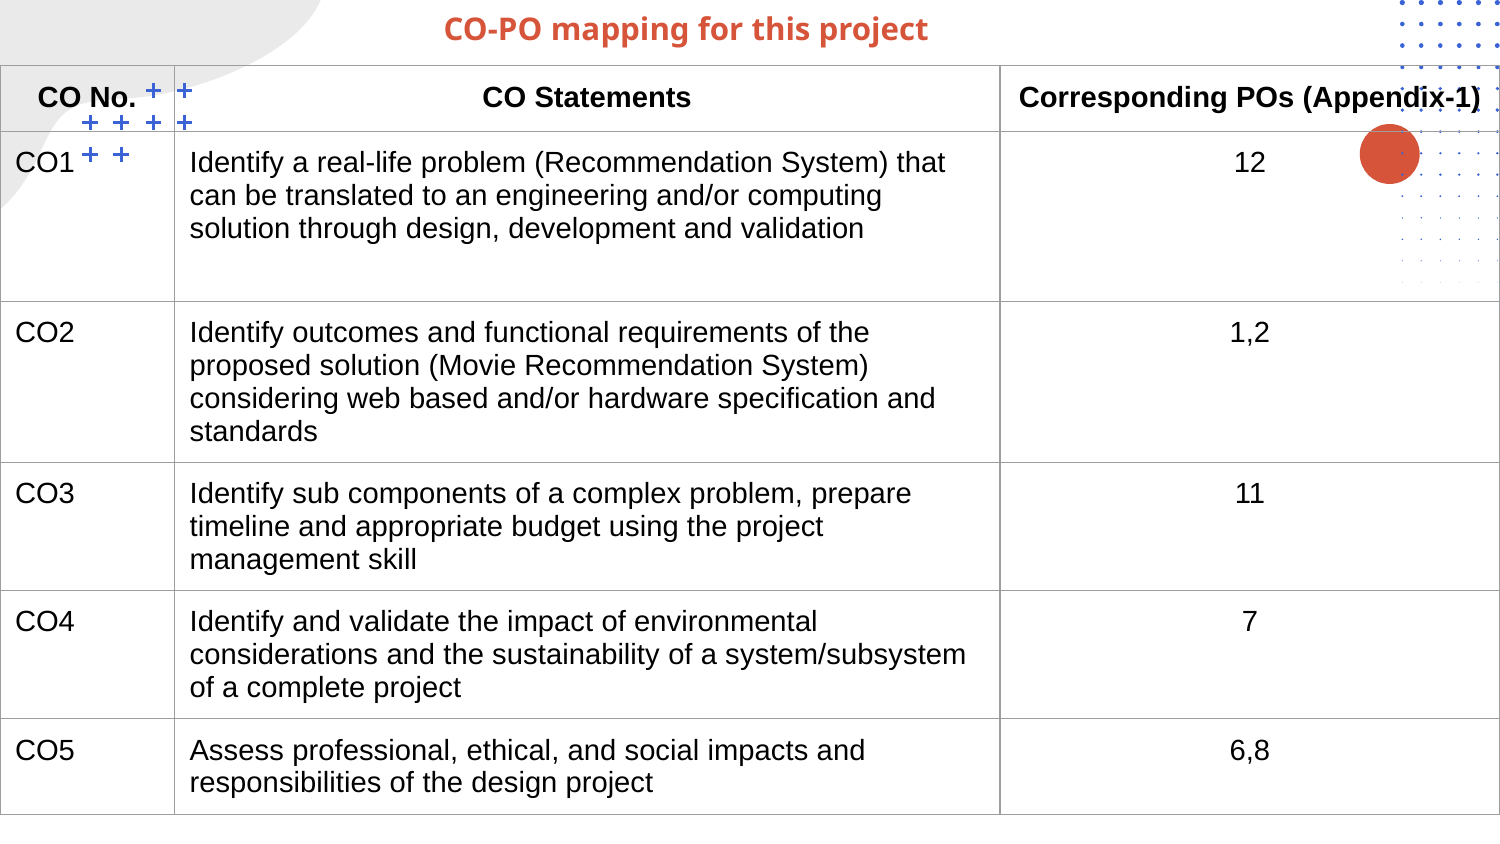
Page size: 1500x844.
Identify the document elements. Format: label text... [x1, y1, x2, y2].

table_cell 7 [1001, 591, 1499, 718]
table_cell CO1 [1, 132, 174, 301]
table_cell 11 [1001, 463, 1499, 590]
table_cell Identify and validate the impact of environmental considerations and the sustainability of a system/subsystem of a complete project [175, 591, 999, 718]
table_cell CO2 [1, 302, 174, 462]
text_box CO-PO mapping for this project [428, 0, 1103, 100]
table_cell Identify a real-life problem (Recommendation System) that can be translated to an engineering and/or computing solution through design, development and validation [175, 132, 999, 301]
table_cell CO5 [1, 719, 174, 814]
table_cell 1,2 [1001, 302, 1499, 462]
table_header Corresponding POs (Appendix-1) [1001, 66, 1499, 131]
table_cell CO4 [1, 591, 174, 718]
table_cell 6,8 [1001, 719, 1499, 814]
table_cell Assess professional, ethical, and social impacts and responsibilities of the design project [175, 719, 999, 814]
table_cell CO3 [1, 463, 174, 590]
table_cell Identify outcomes and functional requirements of the proposed solution (Movie Recommendation System) considering web based and/or hardware specification and standards [175, 302, 999, 462]
table_header CO Statements [175, 66, 999, 131]
table_cell Identify sub components of a complex problem, prepare timeline and appropriate budget using the project management skill [175, 463, 999, 590]
table_cell 12 [1001, 132, 1499, 301]
table_header CO No. [1, 66, 174, 131]
